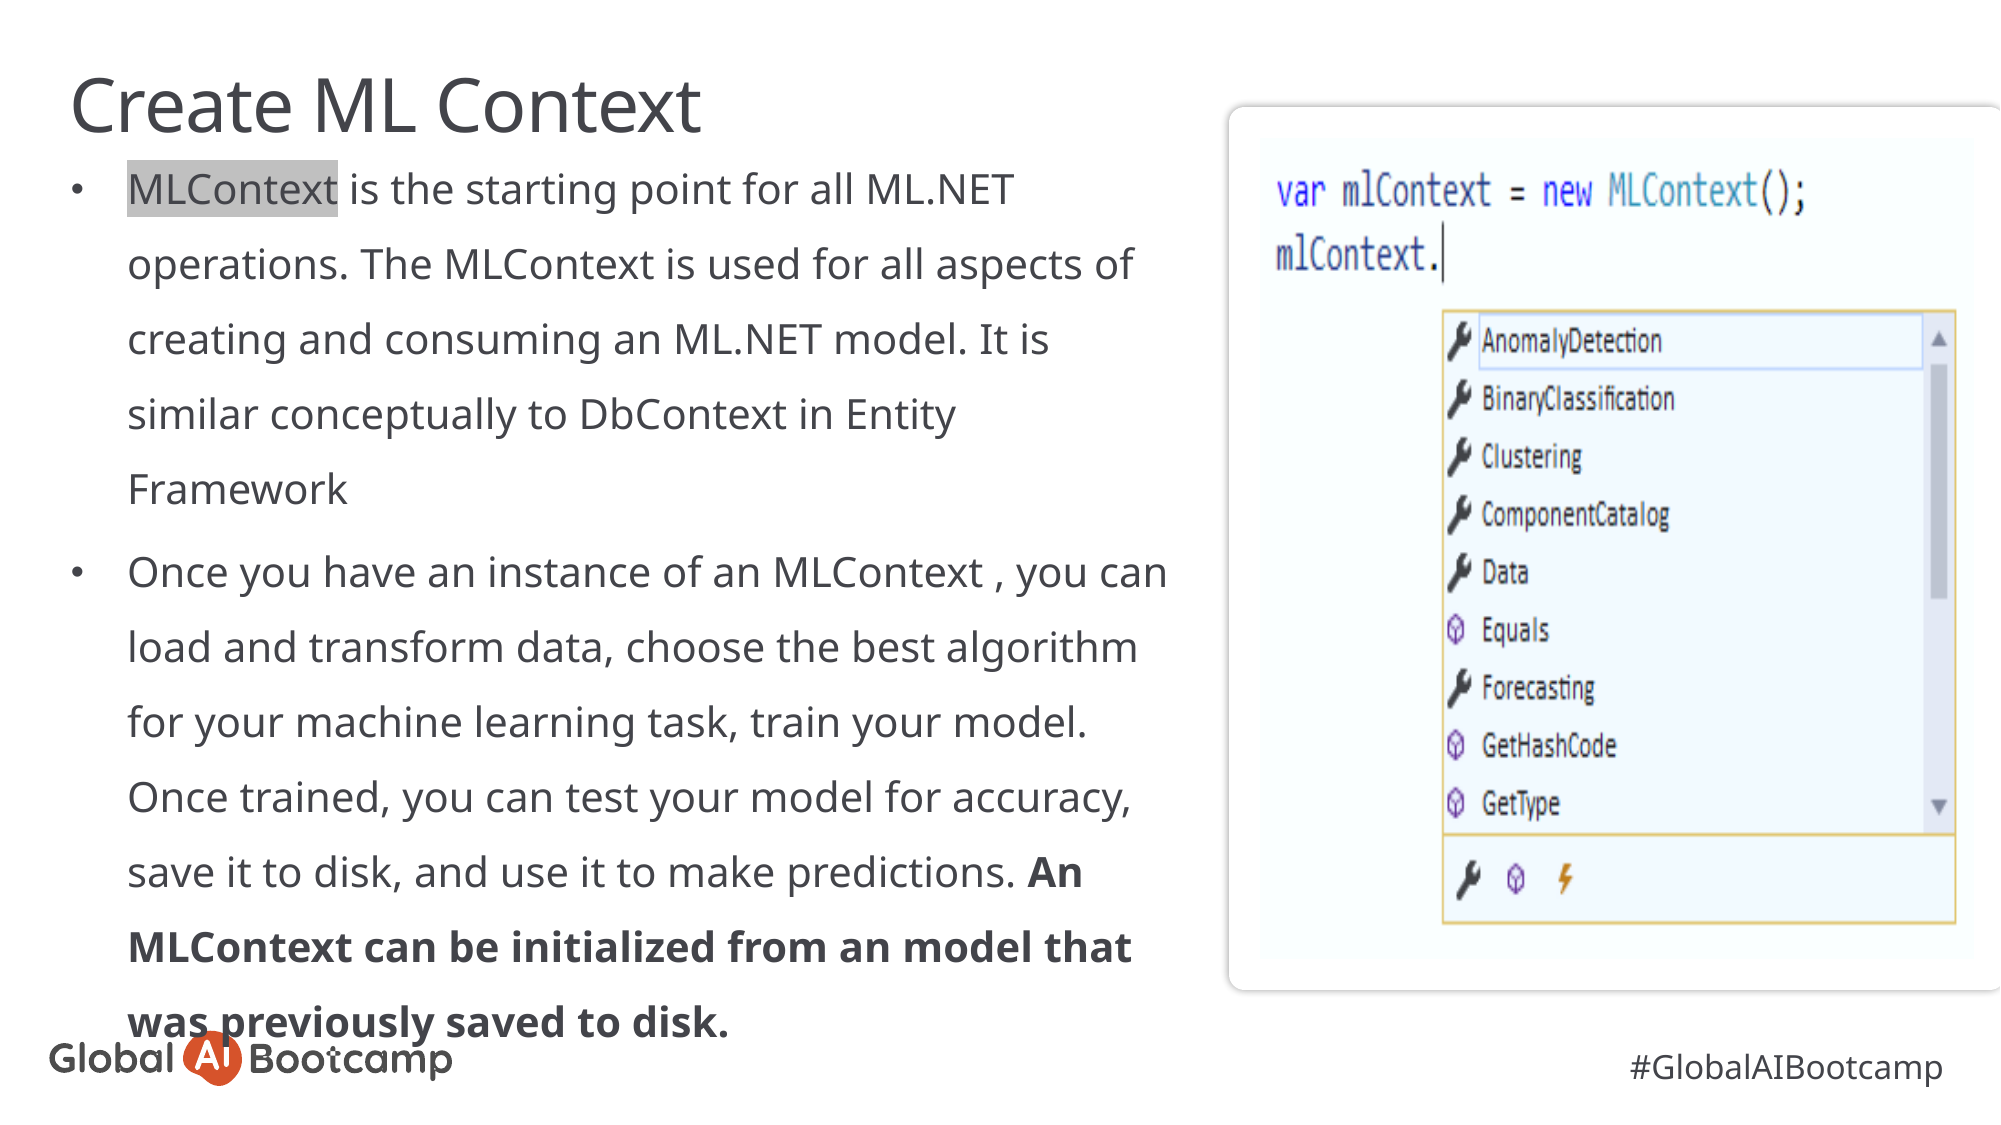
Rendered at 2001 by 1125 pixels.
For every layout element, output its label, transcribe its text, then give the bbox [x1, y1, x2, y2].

list MLContext is the starting point for all ML.NET operations. The MLContext is used for all aspects of creating and consuming an ML.NET model. It is similar conceptually to DbContext in Entity Framework Once you have an instance of an MLContext , you can load and transform data, choose the best algorithm for your machine learning task, train your model. Once trained, you can test your model for accuracy, save it to disk, and use it to make predictions. An MLContext can be initialized from an model that was previously saved to disk. [25, 138, 1184, 1125]
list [1260, 137, 1975, 960]
title Create ML Context [69, 57, 1877, 149]
